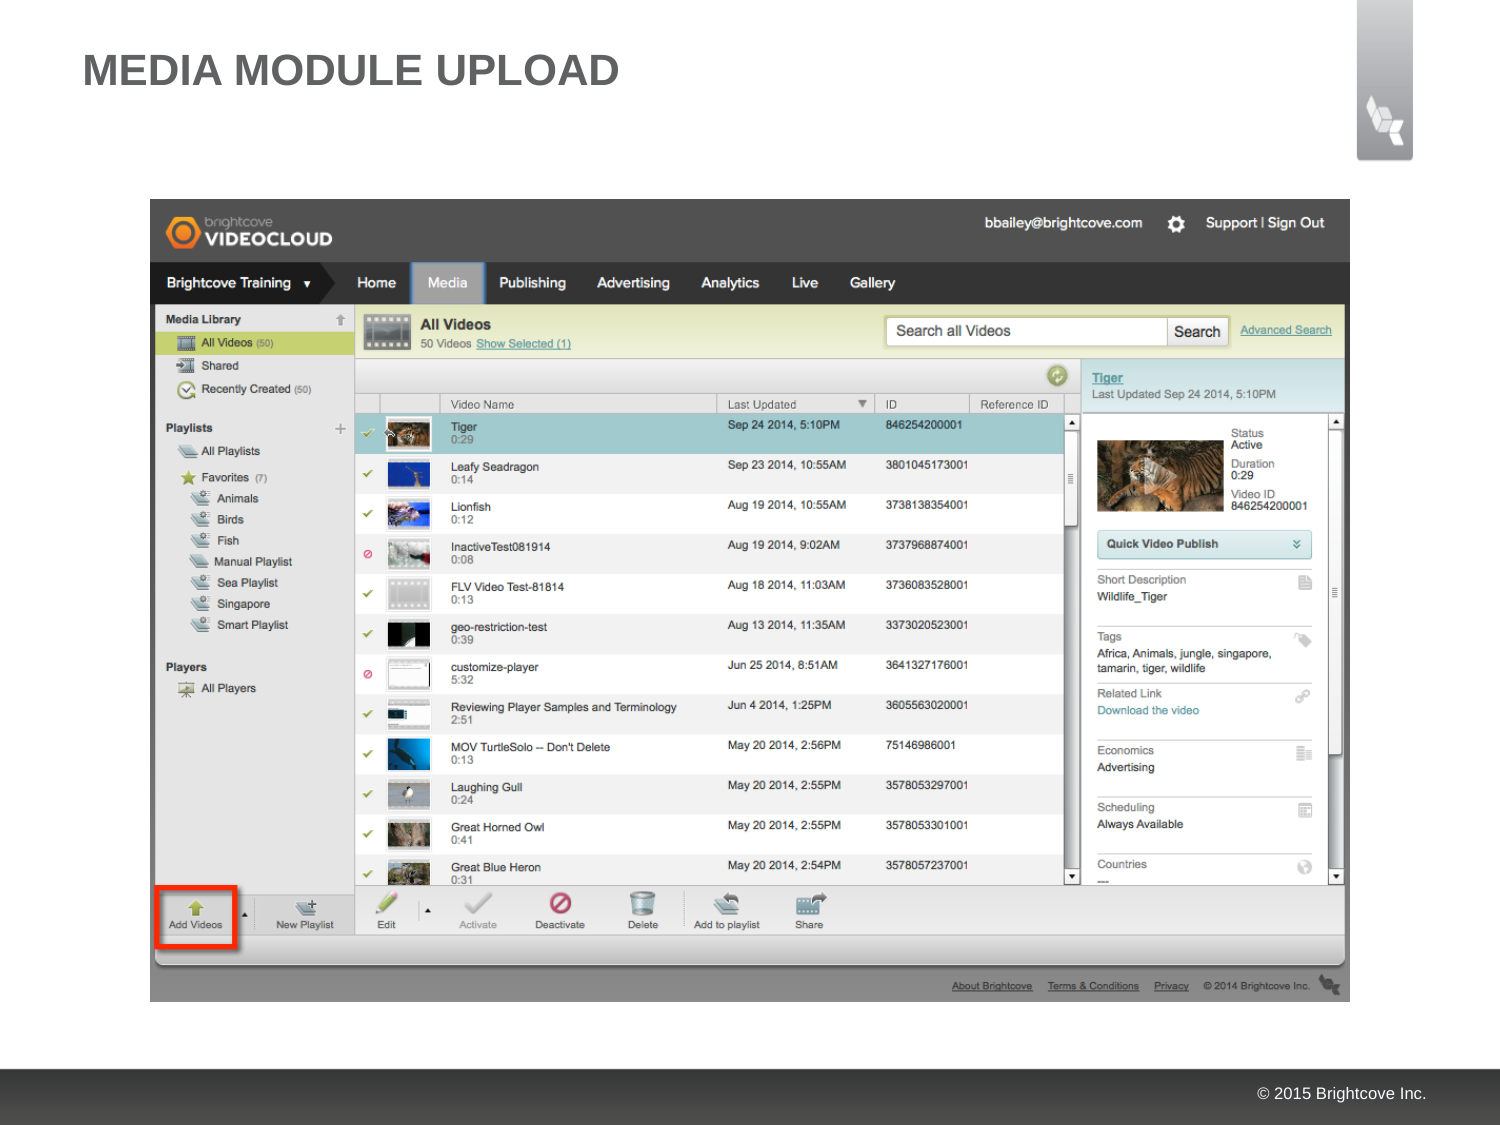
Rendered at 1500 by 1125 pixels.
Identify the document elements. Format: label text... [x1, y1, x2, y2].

title Media Module Upload [66, 34, 1322, 203]
picture [0, 0, 1500, 1125]
